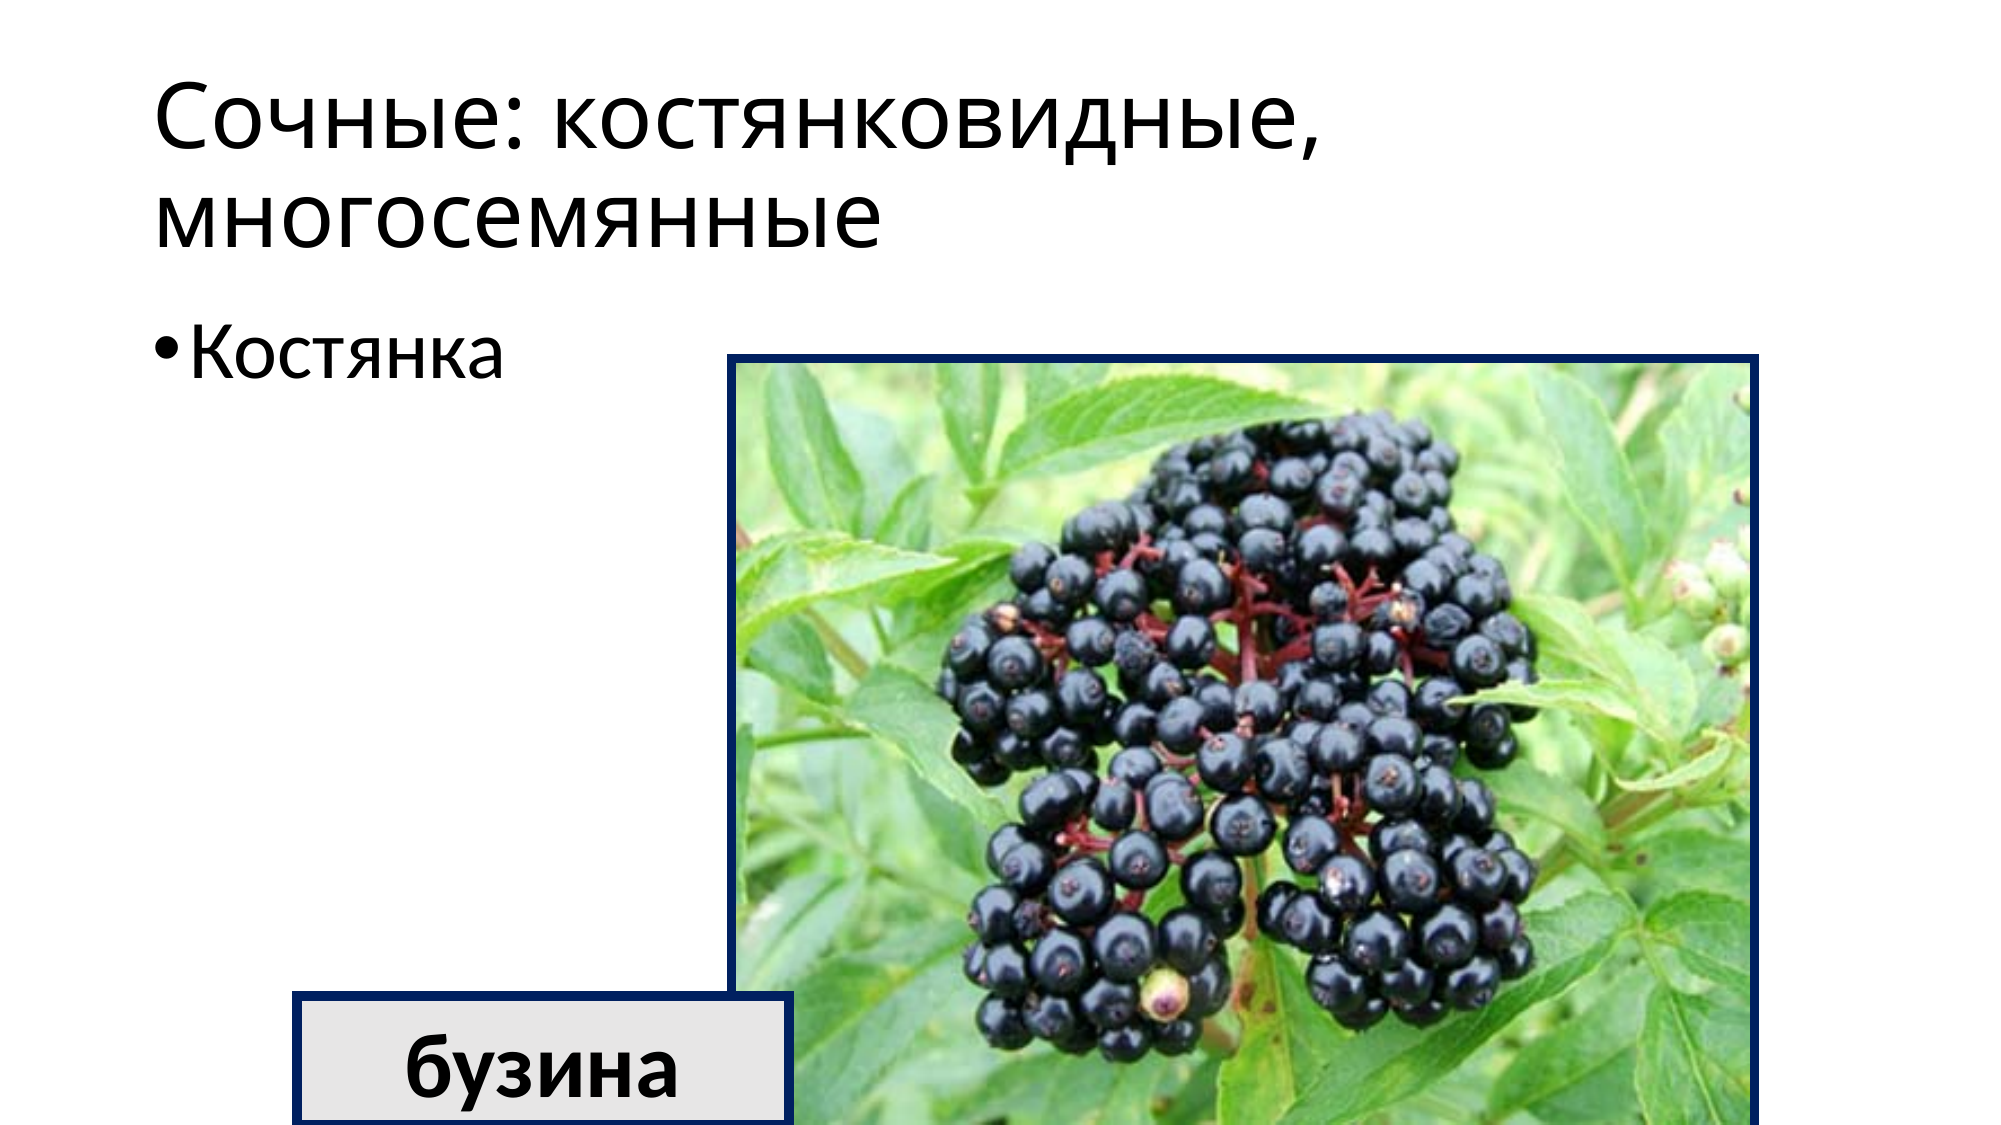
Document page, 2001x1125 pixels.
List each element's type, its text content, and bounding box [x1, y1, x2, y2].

text_box бузина [296, 995, 735, 1125]
title Сочные: костянковидные, многосемянные [137, 59, 1863, 278]
picture [735, 363, 1750, 1125]
list Костянка [137, 299, 1863, 1014]
